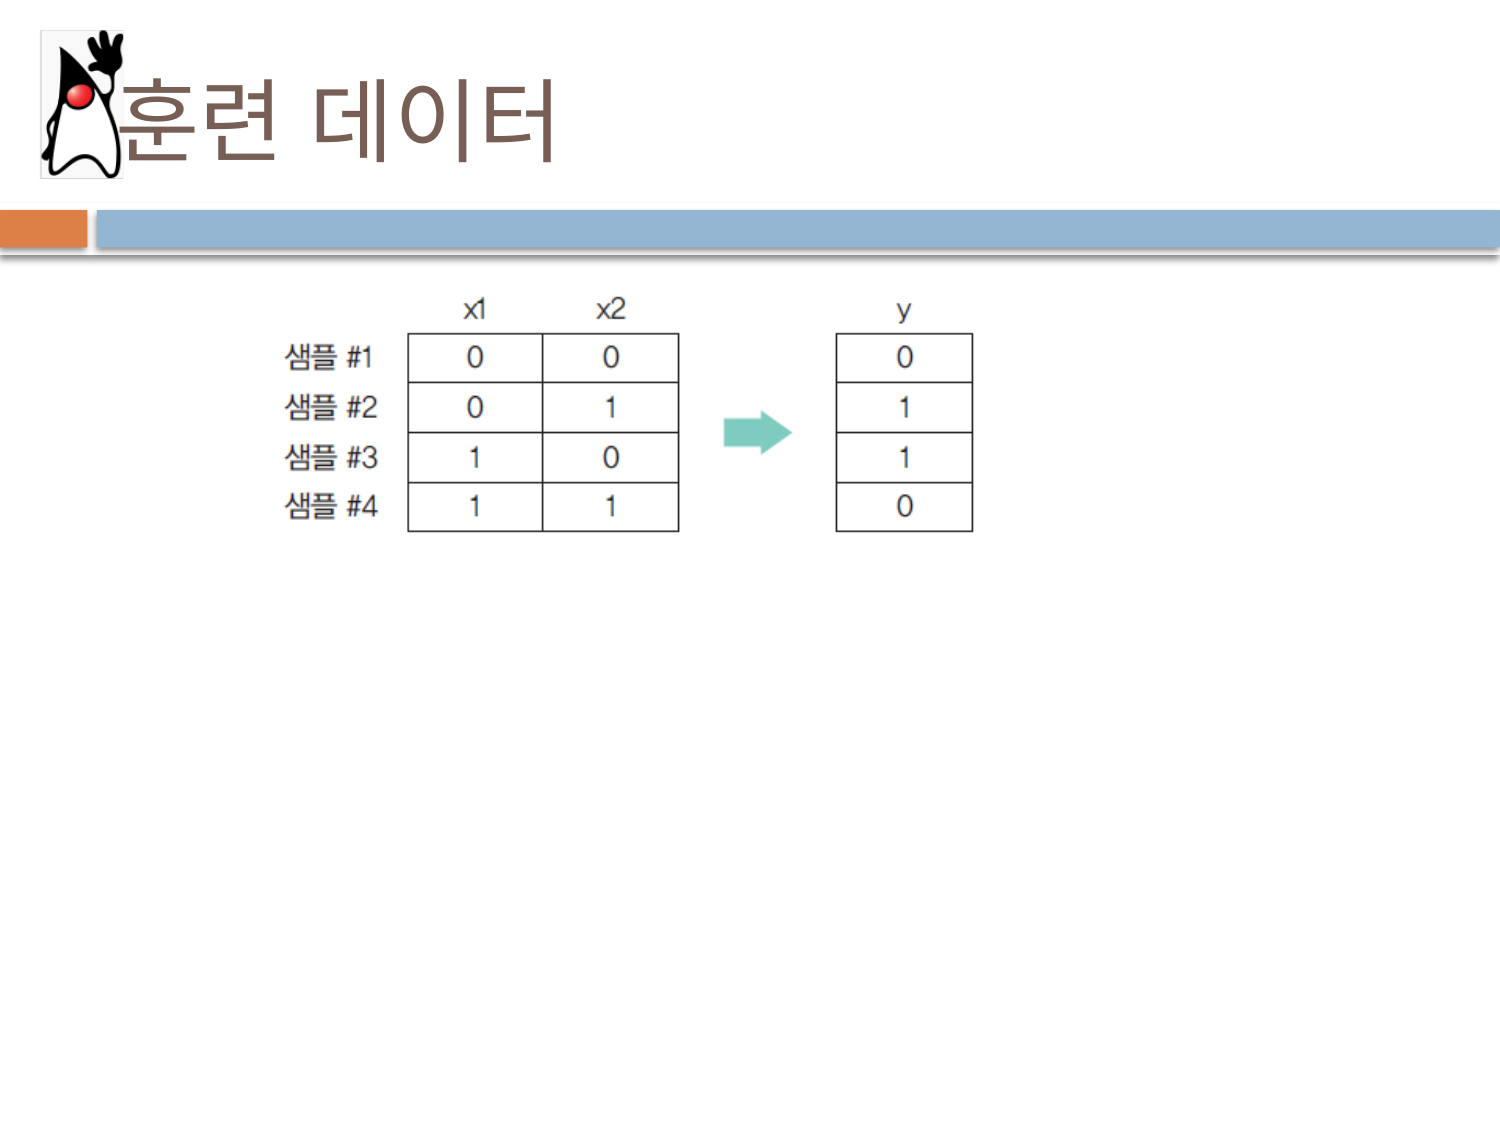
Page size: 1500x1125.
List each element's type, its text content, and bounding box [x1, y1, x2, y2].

title 훈련 데이터 [100, 37, 1438, 200]
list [241, 279, 1012, 559]
picture [39, 30, 124, 179]
